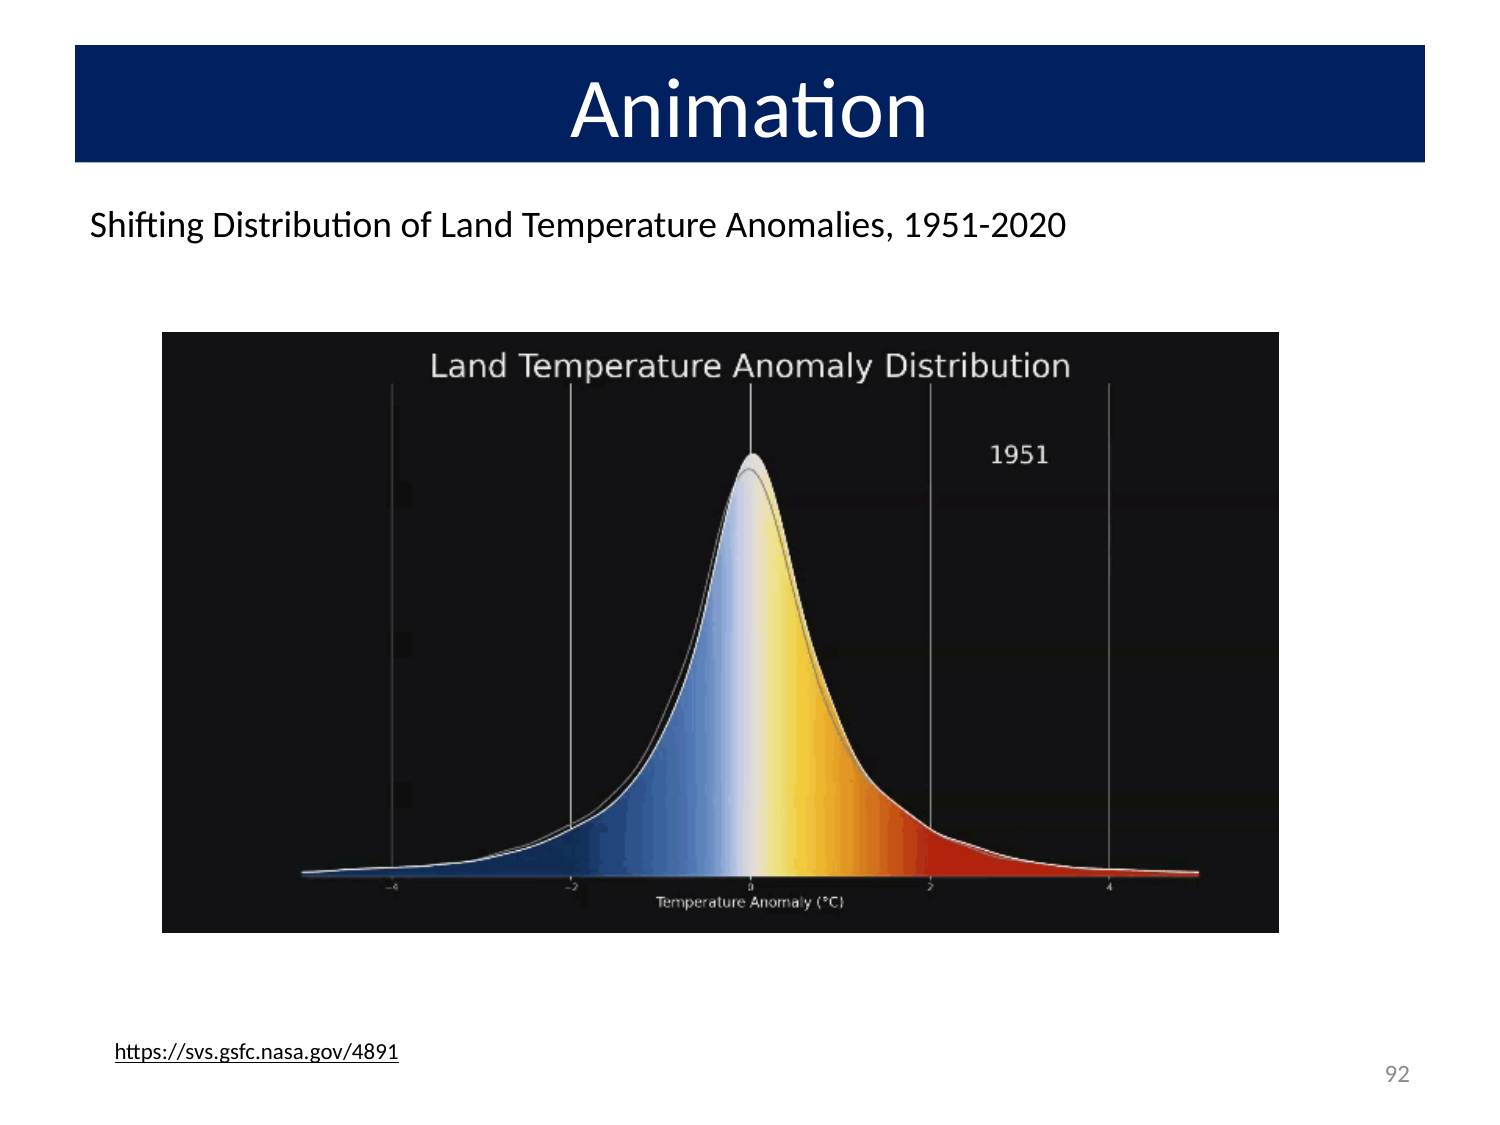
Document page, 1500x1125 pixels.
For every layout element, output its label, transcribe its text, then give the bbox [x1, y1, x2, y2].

title Animation [75, 45, 1425, 163]
text_box https://svs.gsfc.nasa.gov/4891 [99, 1029, 1450, 1072]
picture [162, 332, 1279, 933]
slide_number 92 [1074, 1072, 1425, 1103]
text_box Shifting Distribution of Land Temperature Anomalies, 1951-2020 [74, 192, 1425, 253]
